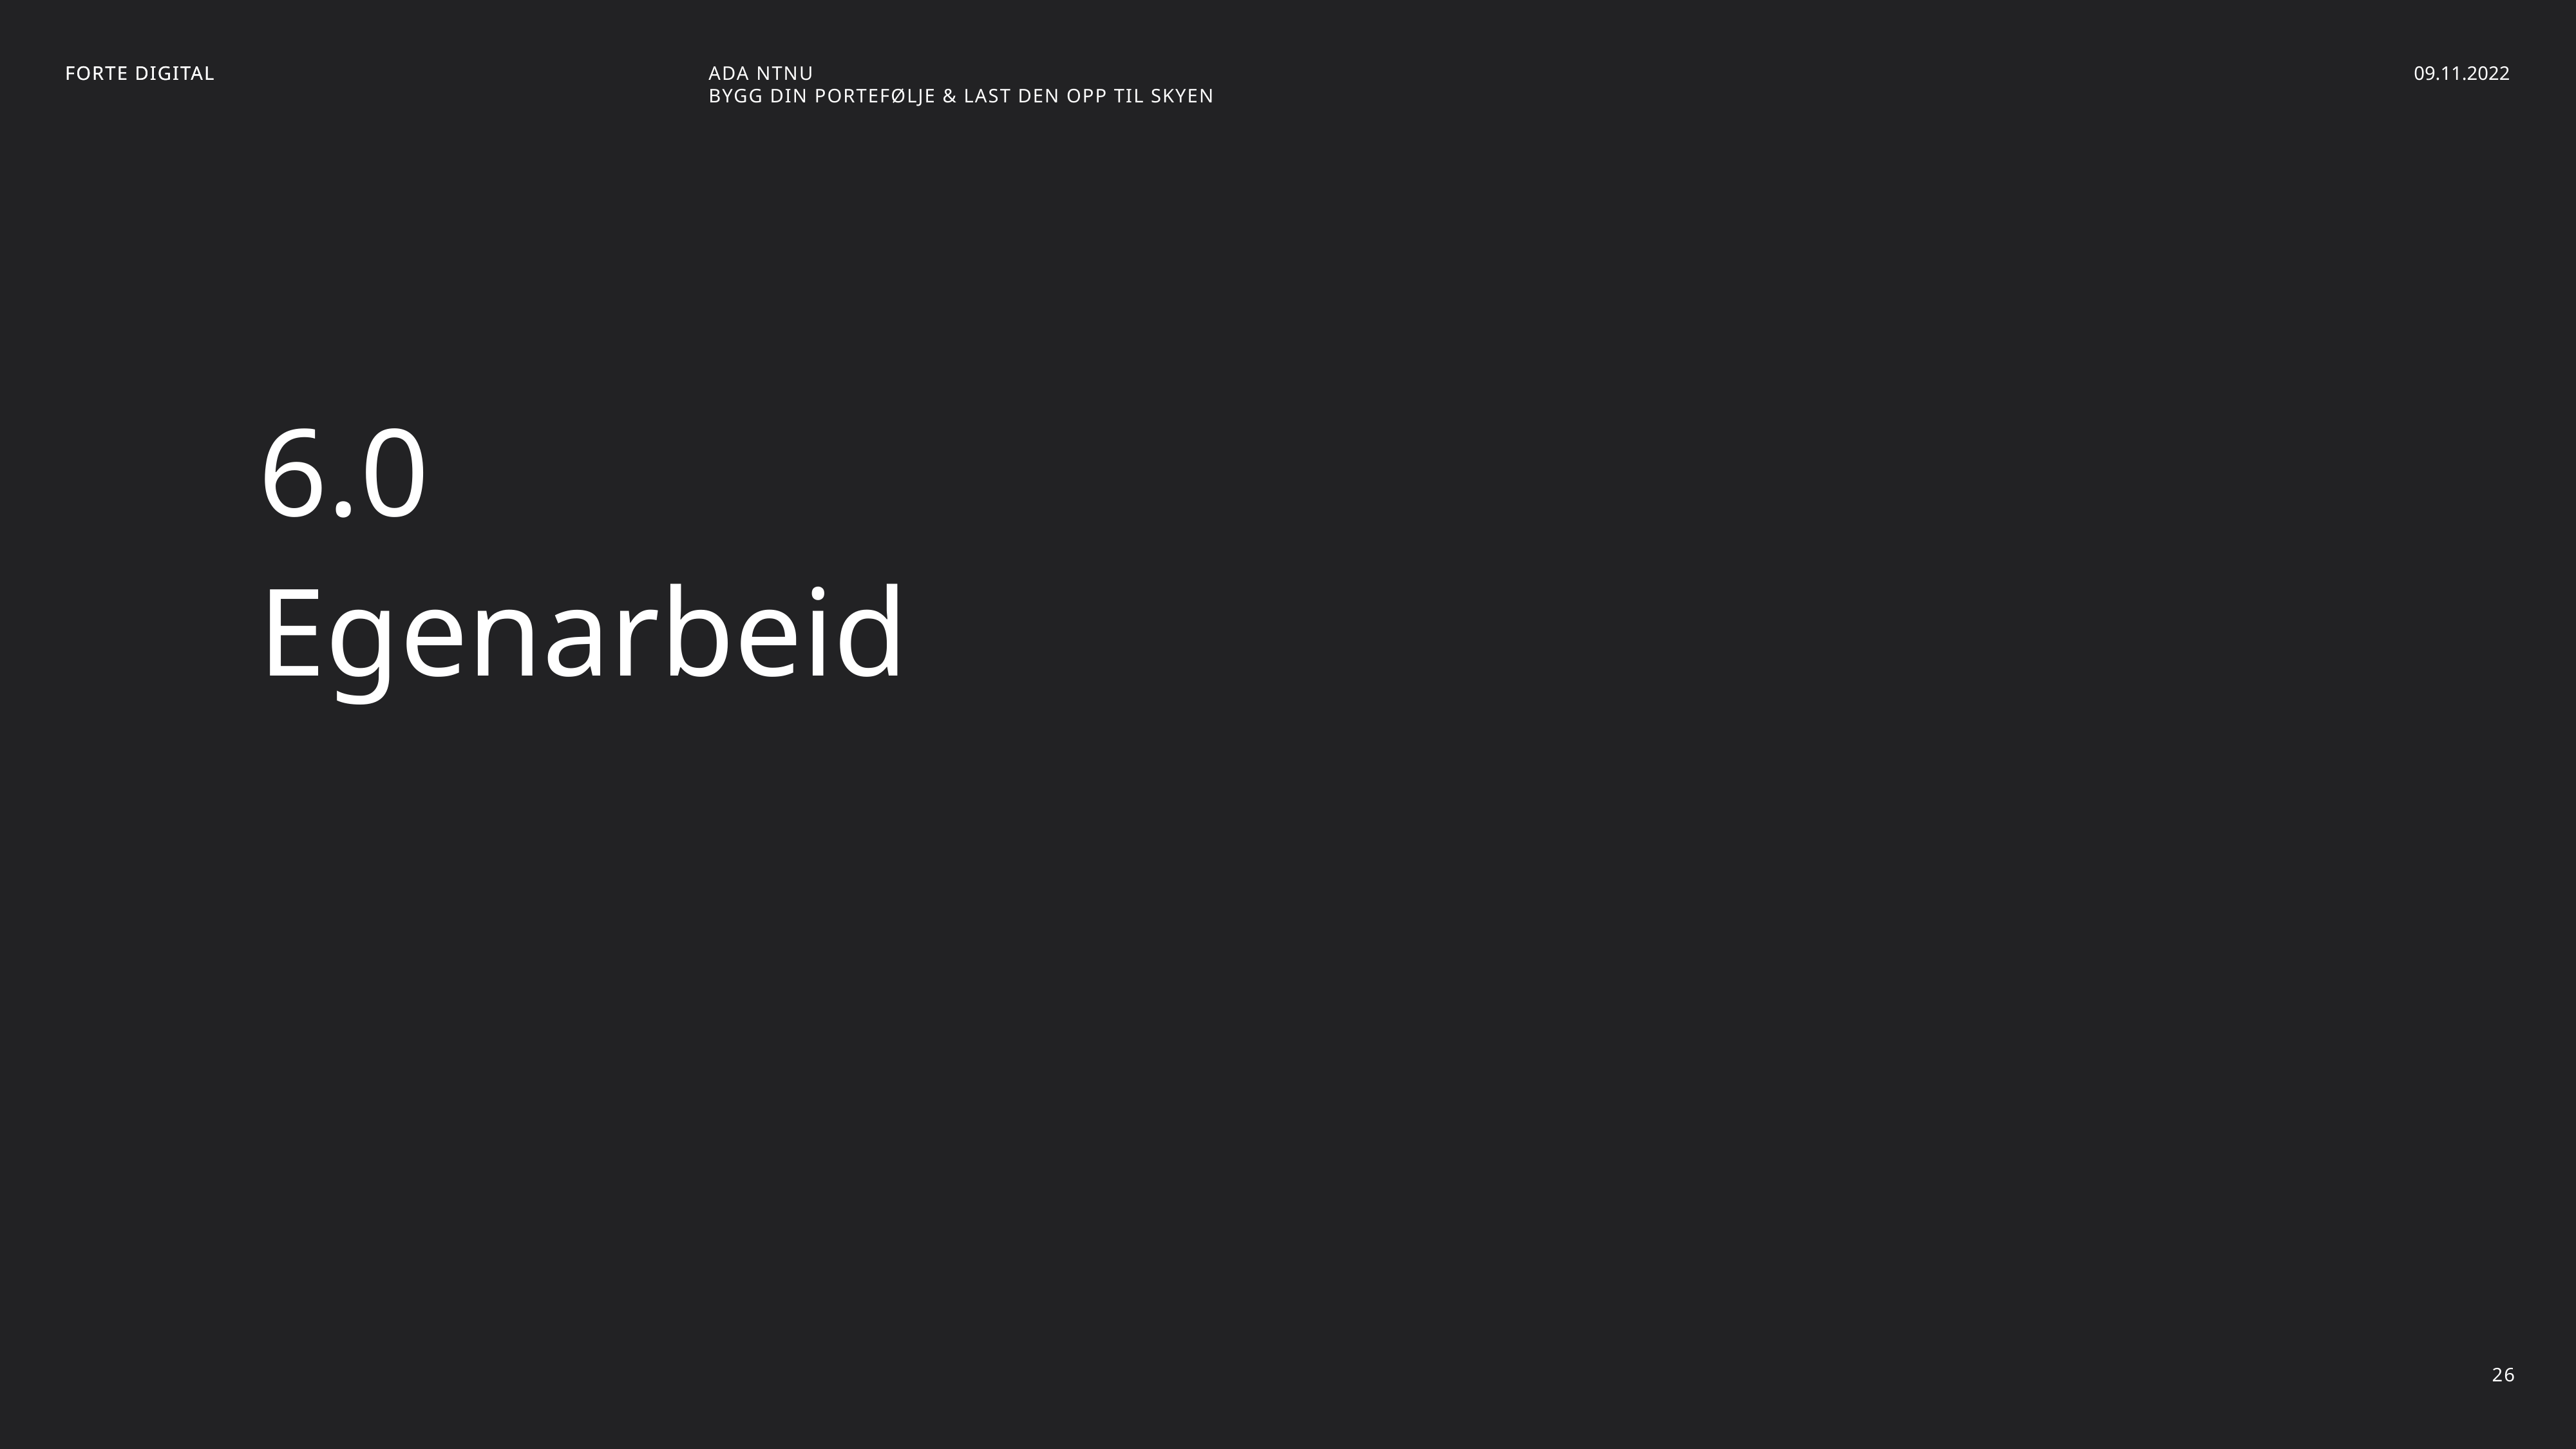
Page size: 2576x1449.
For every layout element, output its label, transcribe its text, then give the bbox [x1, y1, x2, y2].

text_box FORTE DIGITAL [64, 61, 395, 84]
list 6.0 Egenarbeid 👩🏼‍💻👨🏾‍💻 [258, 381, 1931, 1200]
list ADA NTNU Bygg din portefølje & Last den opp til skyen [708, 61, 1812, 108]
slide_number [2393, 61, 2510, 83]
slide_number 26 [1913, 1310, 2515, 1389]
